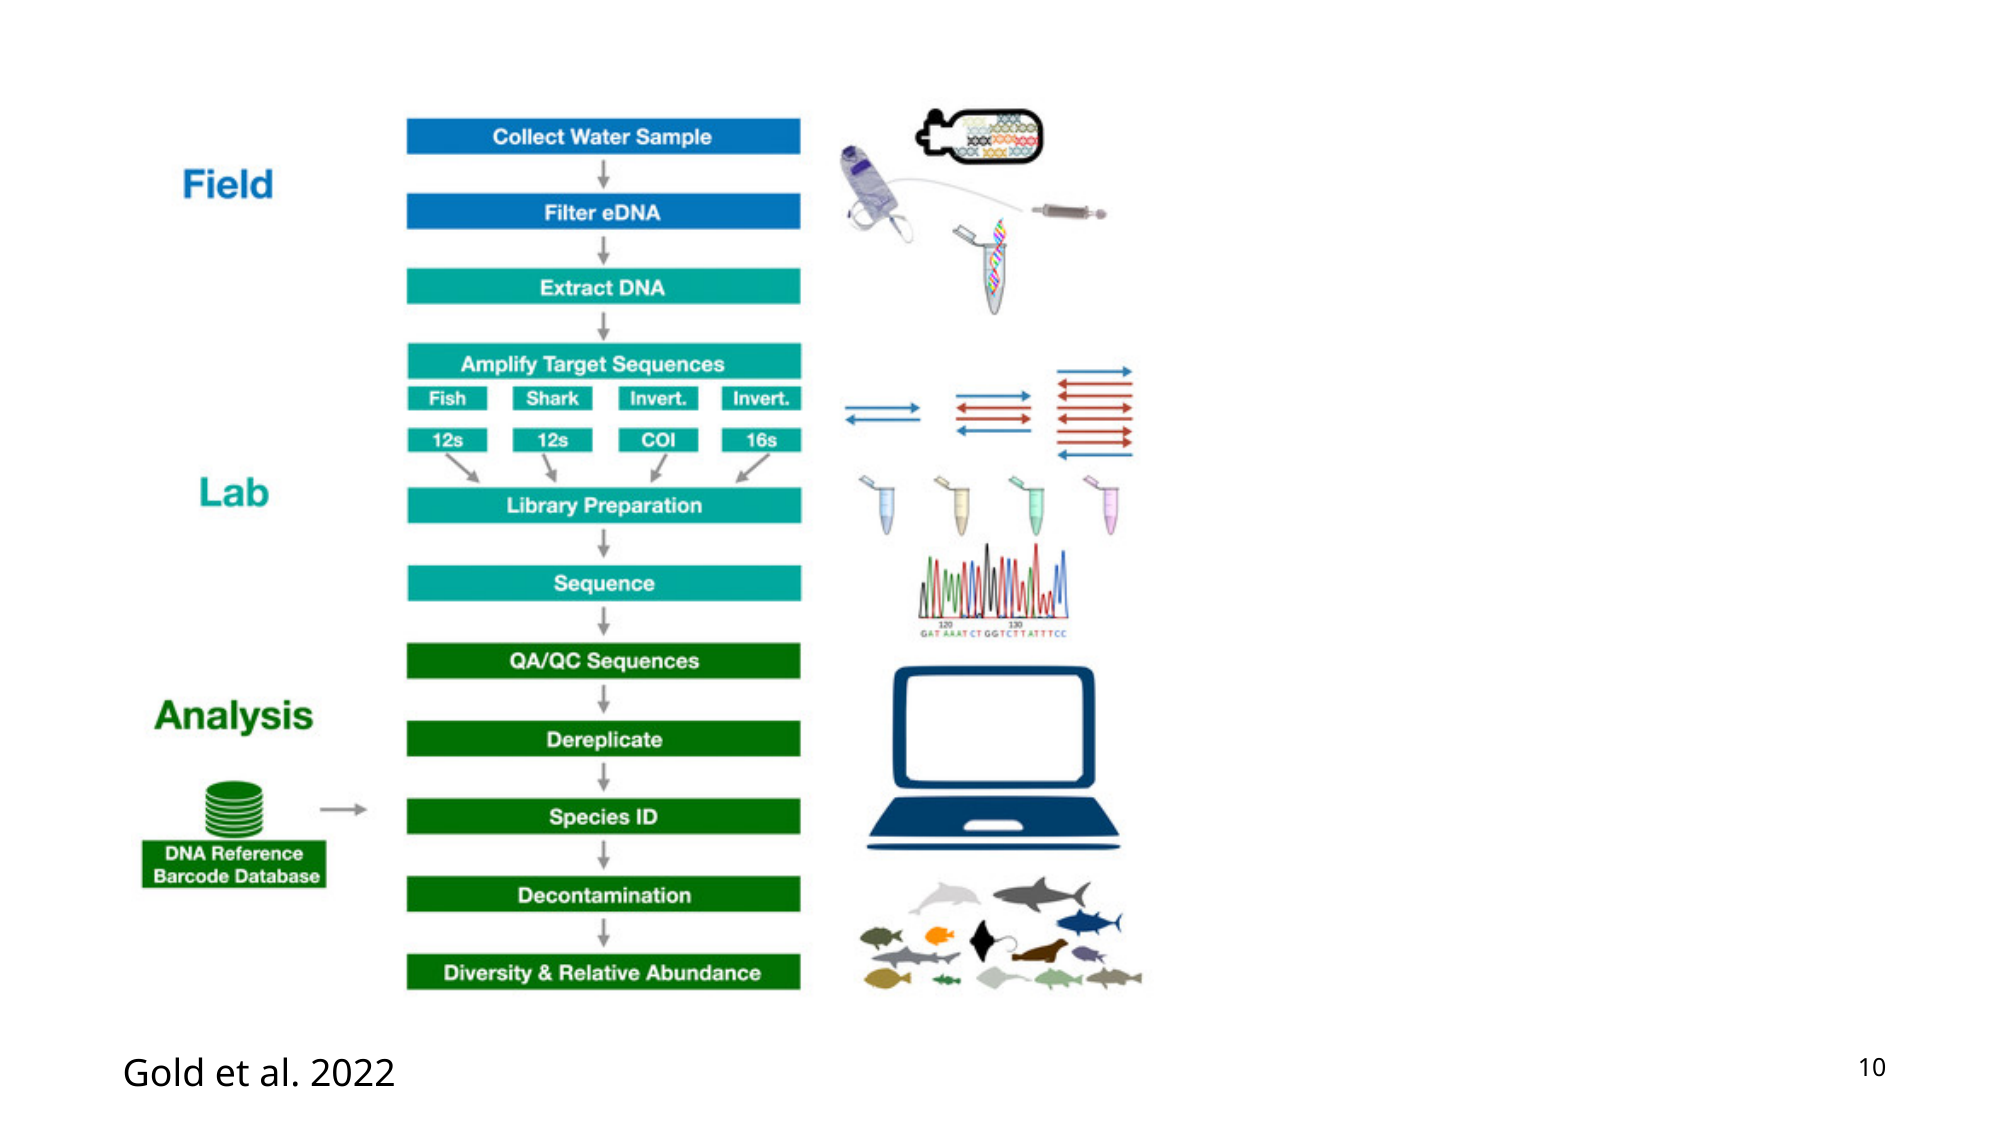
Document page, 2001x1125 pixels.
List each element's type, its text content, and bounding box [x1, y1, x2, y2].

picture [131, 97, 1154, 1004]
text_box 10 [1451, 1038, 1902, 1099]
text_box Gold et al. 2022 [107, 1041, 411, 1101]
